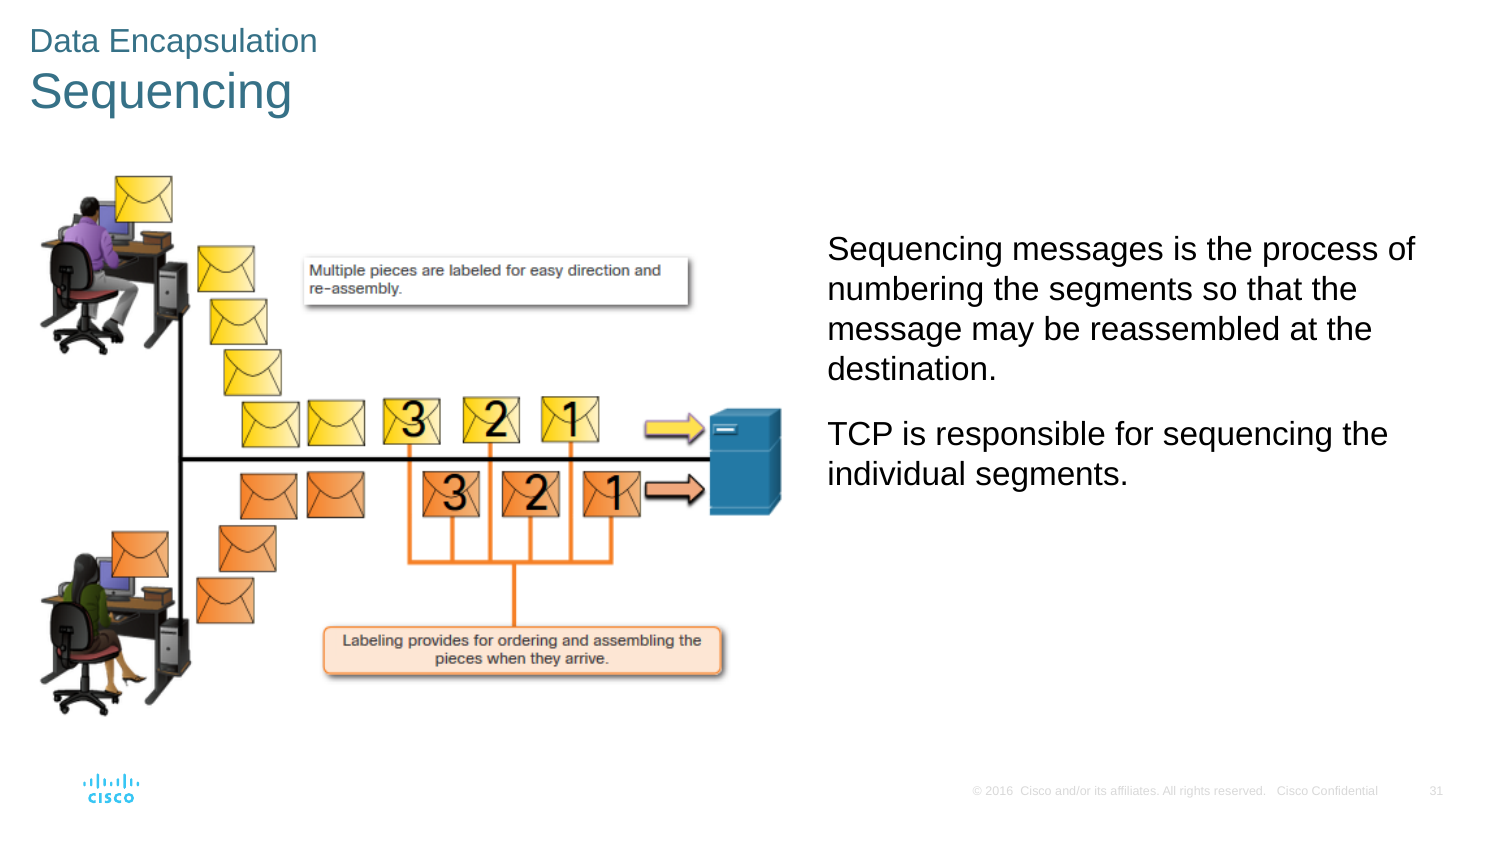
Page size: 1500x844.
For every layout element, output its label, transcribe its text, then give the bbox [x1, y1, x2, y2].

title Data Encapsulation Sequencing [14, 6, 1500, 131]
picture [30, 158, 796, 736]
list Sequencing messages is the process of numbering the segments so that the message may be reassembled at the destination. TCP is responsible for sequencing the individual segments. [812, 219, 1500, 736]
